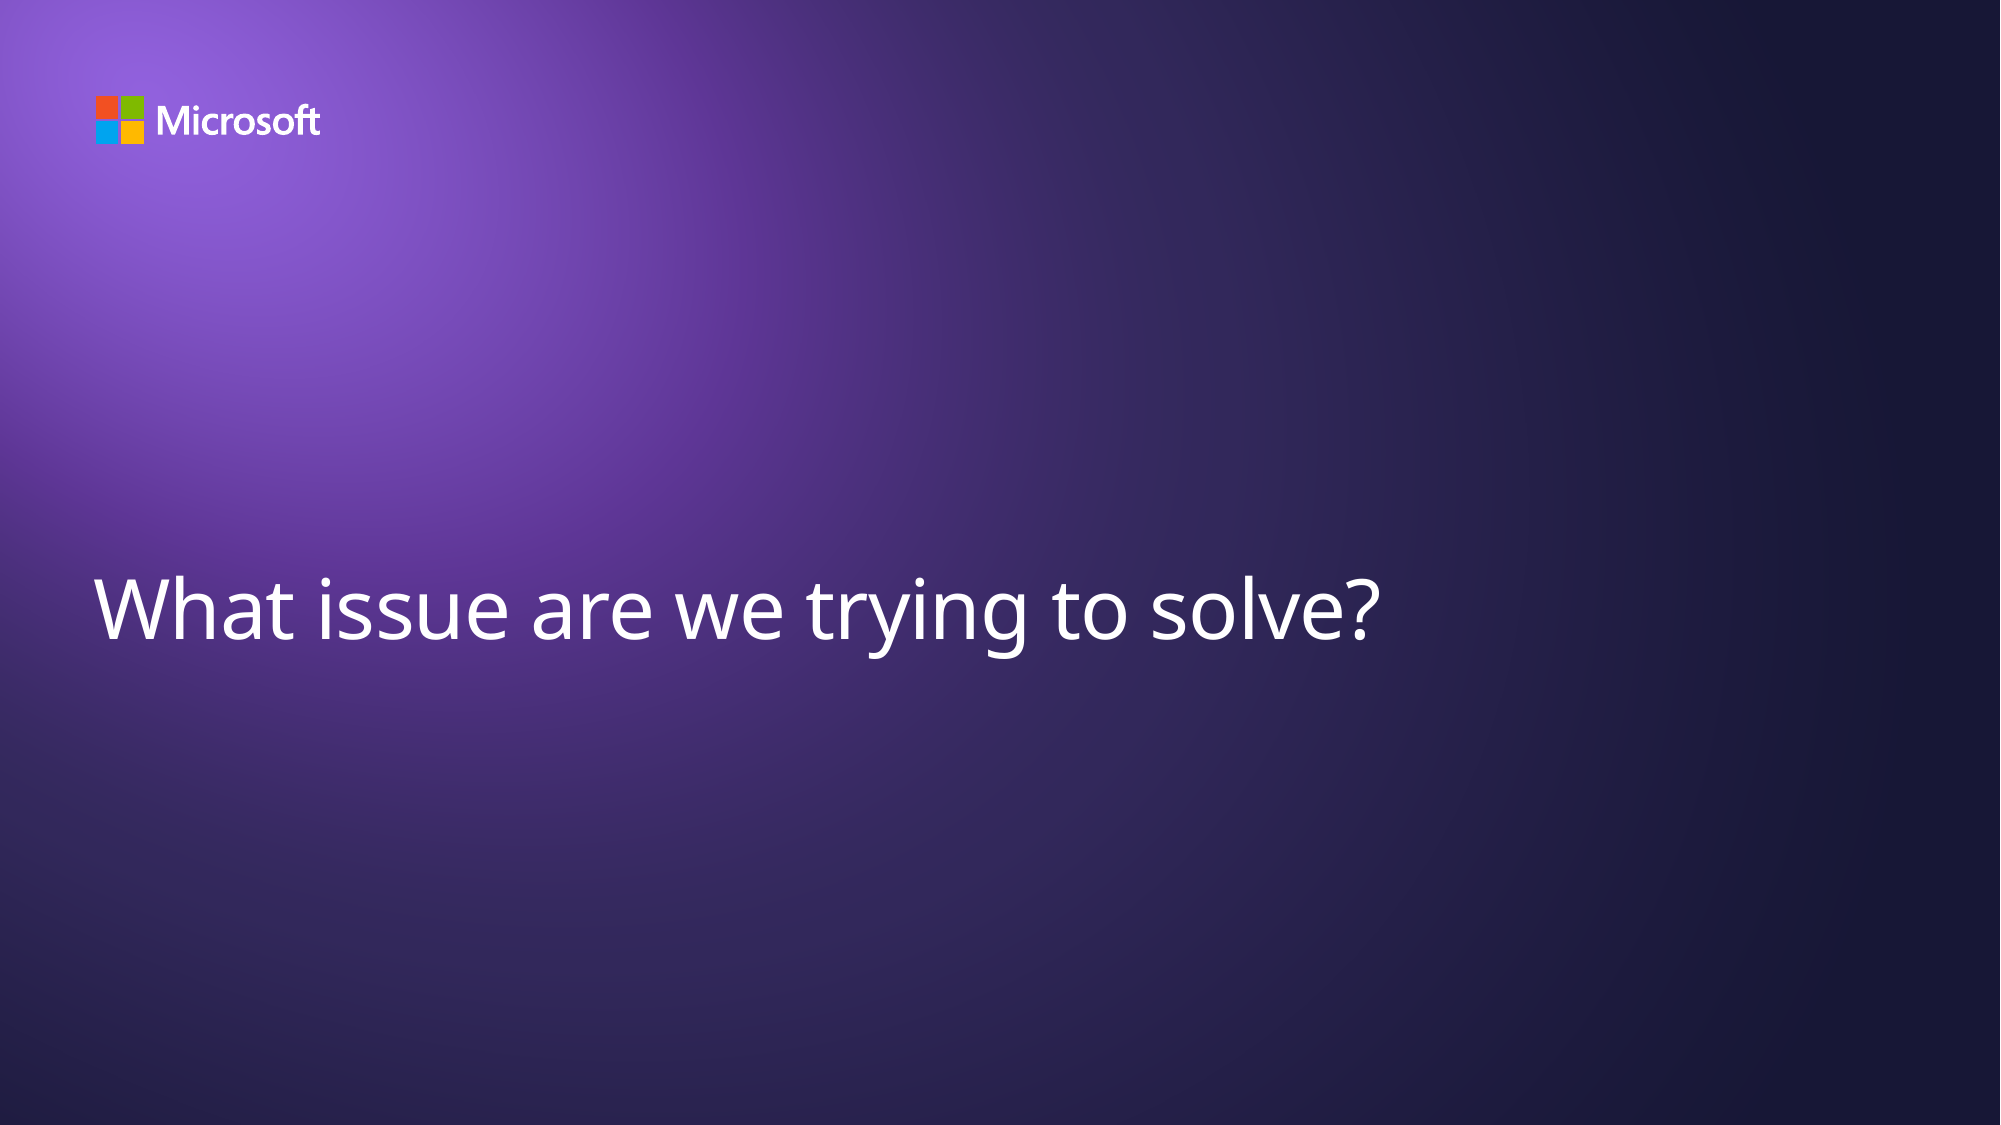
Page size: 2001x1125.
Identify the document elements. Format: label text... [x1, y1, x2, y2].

title What issue are we trying to solve? [93, 454, 1438, 657]
picture [0, 0, 2000, 1125]
